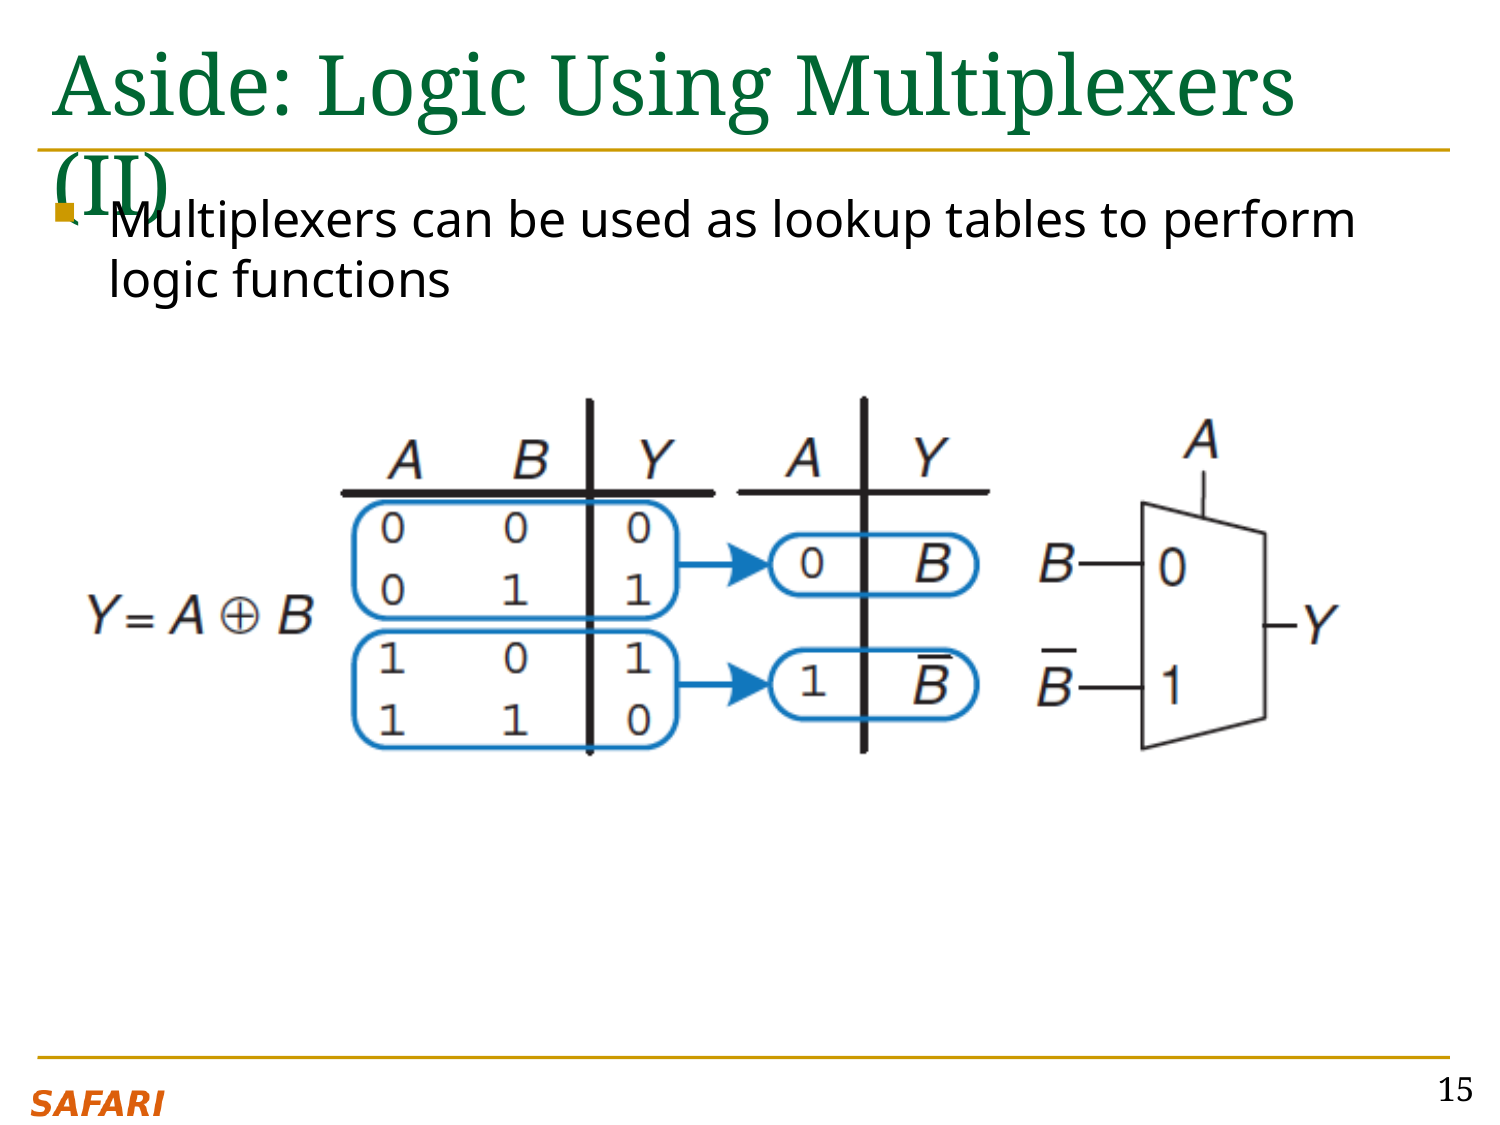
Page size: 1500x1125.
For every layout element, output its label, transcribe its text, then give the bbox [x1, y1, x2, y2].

picture [29, 1083, 169, 1124]
slide_number 15 [1139, 1045, 1490, 1121]
picture [74, 374, 1375, 776]
title Aside: Logic Using Multiplexers (II) [37, 24, 1450, 170]
list Multiplexers can be used as lookup tables to perform logic functions [37, 179, 1450, 1025]
